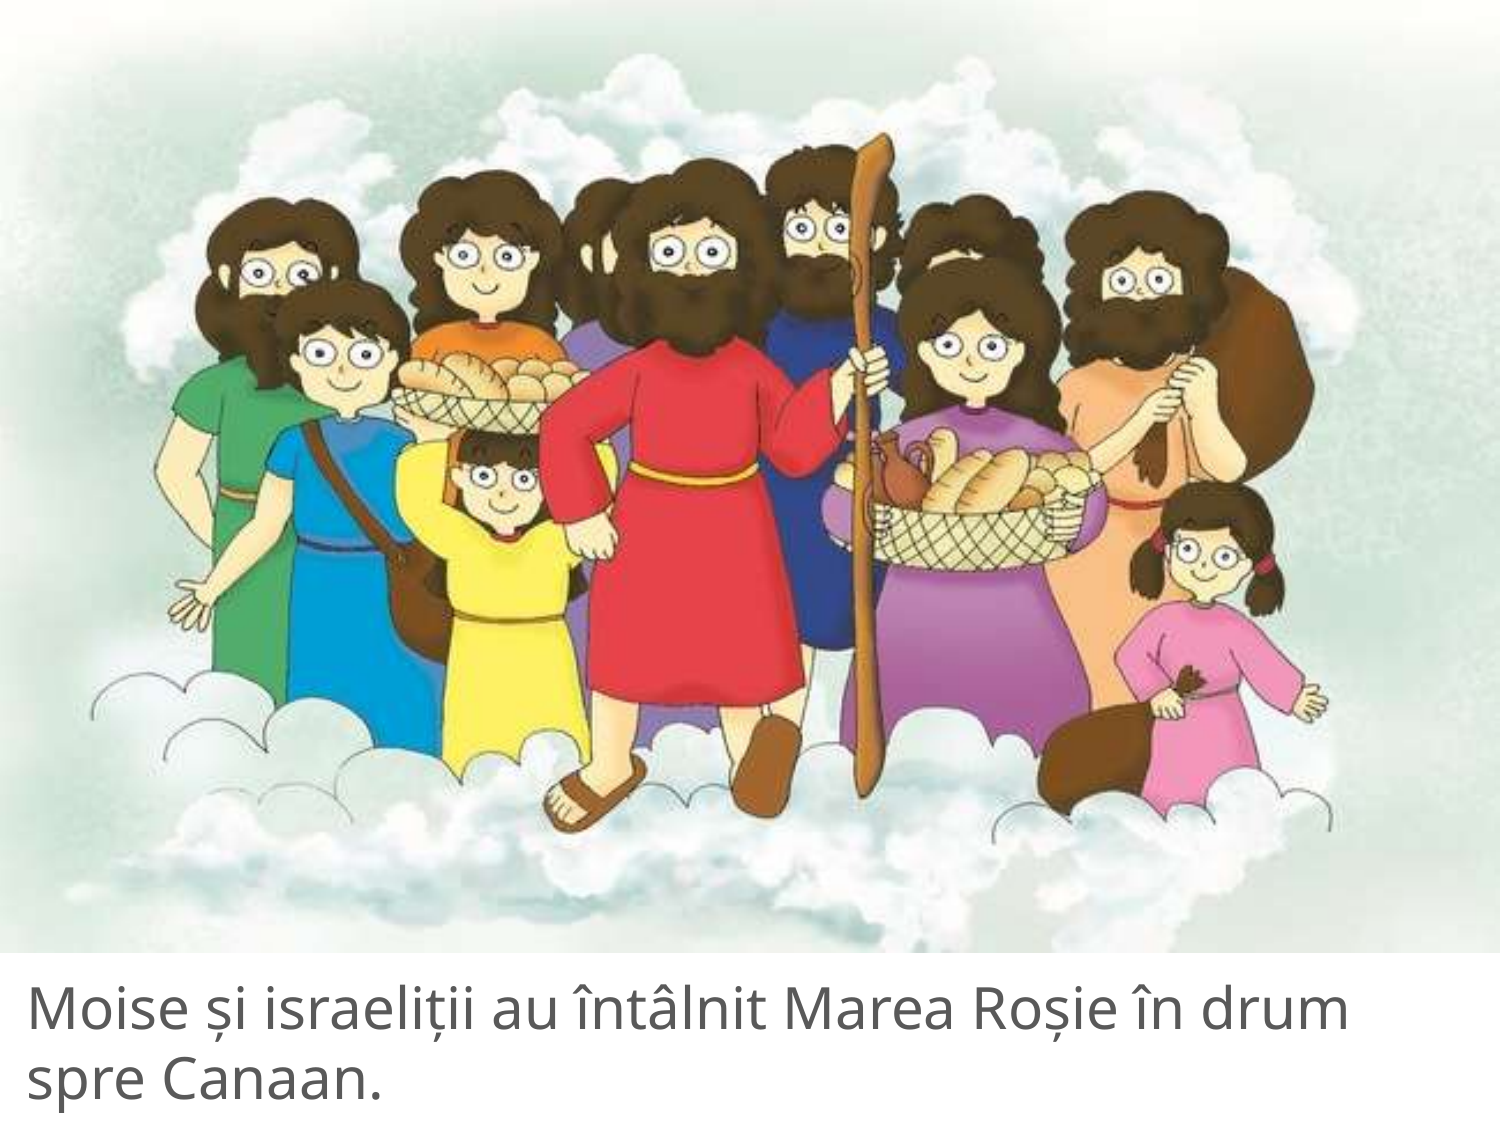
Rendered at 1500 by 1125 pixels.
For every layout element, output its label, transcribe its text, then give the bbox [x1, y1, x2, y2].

picture [0, 0, 1500, 953]
text_box Moise și israeliții au întâlnit Marea Roșie în drum spre Canaan. [11, 964, 1483, 1119]
